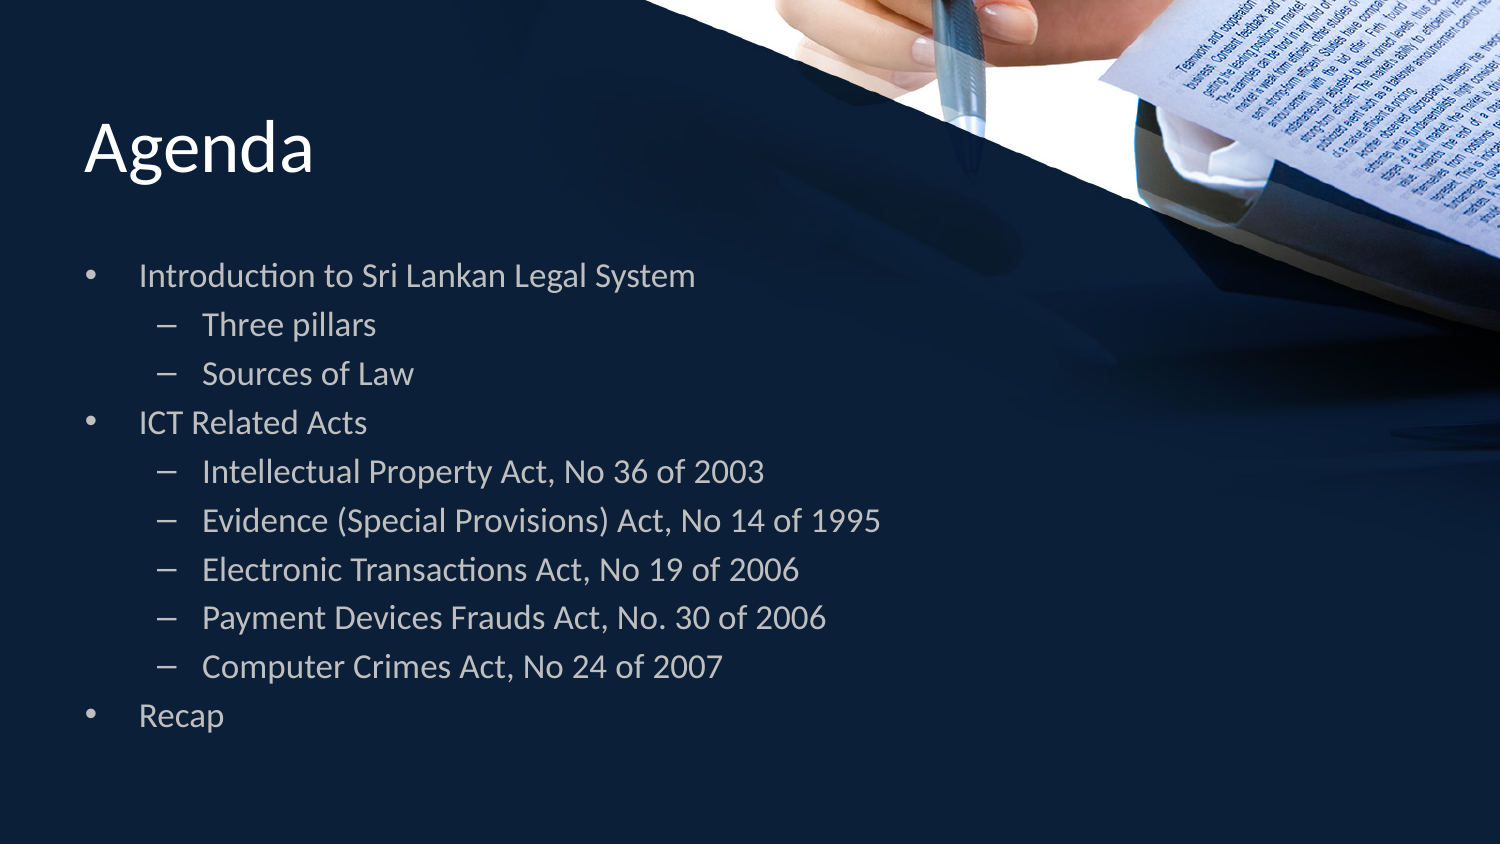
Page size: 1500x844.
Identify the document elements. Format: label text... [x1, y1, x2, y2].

title Agenda [70, 80, 1423, 206]
picture [0, 0, 1500, 844]
list Introduction to Sri Lankan Legal System Three pillars Sources of Law ICT Related Acts Intellectual Property Act, No 36 of 2003 Evidence (Special Provisions) Act, No 14 of 1995 Electronic Transactions Act, No 19 of 2006 Payment Devices Frauds Act, No. 30 of 2006 Computer Crimes Act, No 24 of 2007 Recap [70, 245, 1423, 745]
